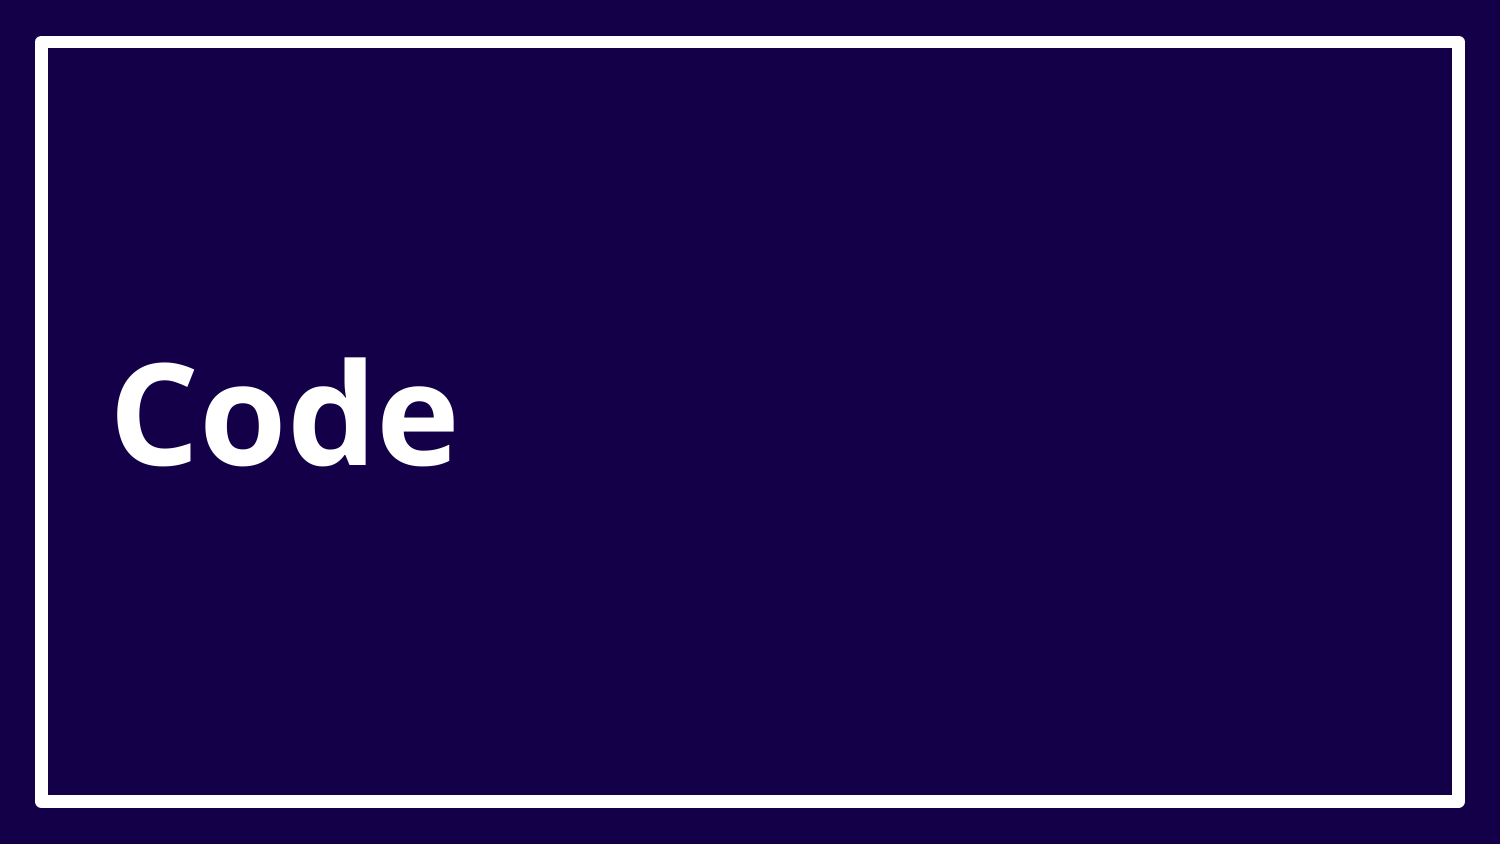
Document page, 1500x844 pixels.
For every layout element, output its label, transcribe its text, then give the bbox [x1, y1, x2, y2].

title Code [109, 226, 1312, 509]
